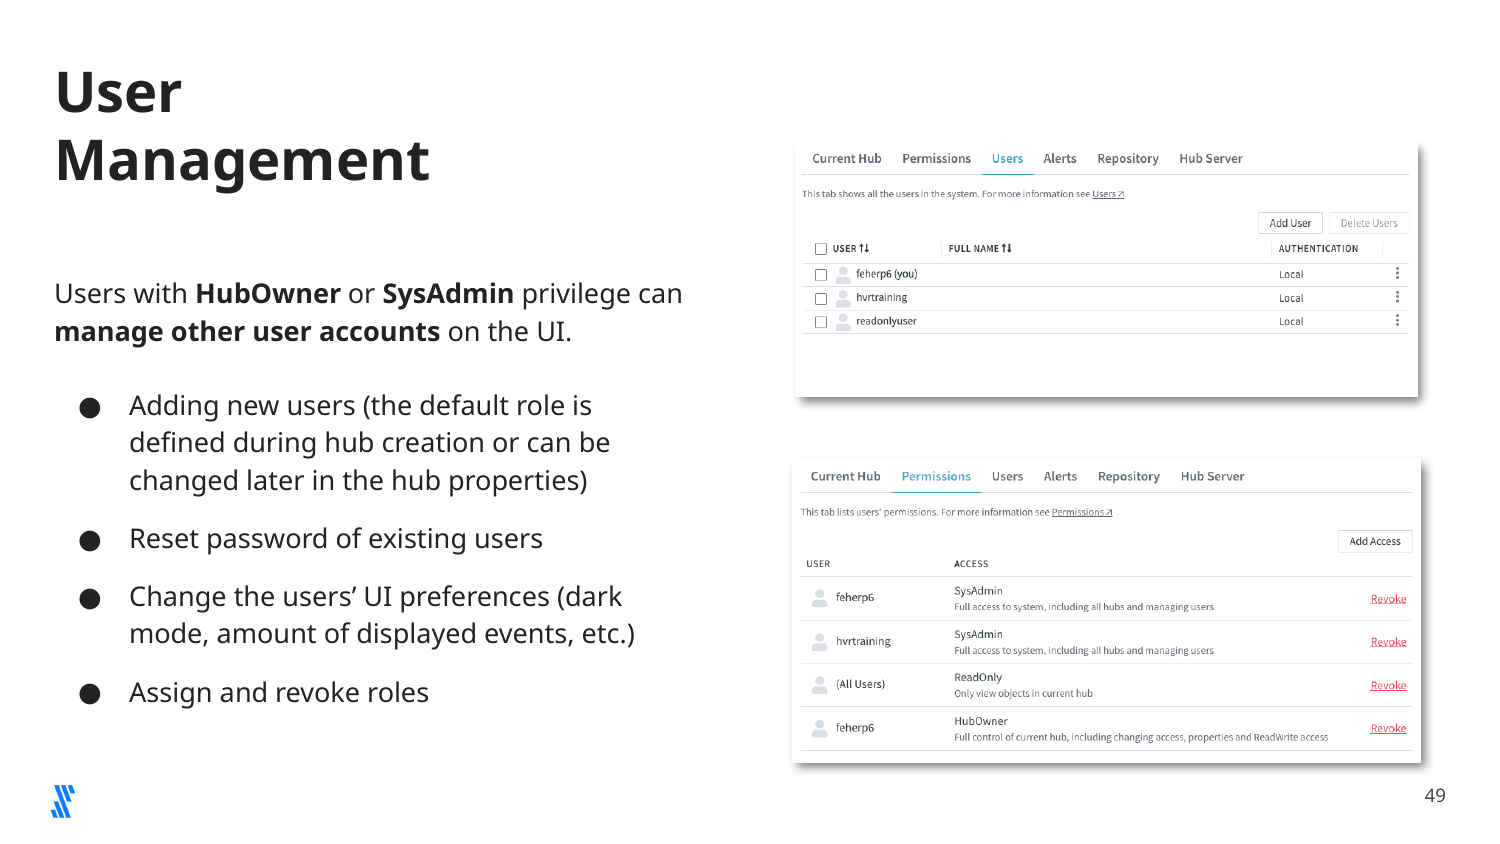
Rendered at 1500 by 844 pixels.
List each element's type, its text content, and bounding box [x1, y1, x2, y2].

picture [795, 141, 1419, 397]
picture [792, 458, 1421, 763]
title User Management [54, 56, 546, 210]
text_box Users with HubOwner or SysAdmin privilege can manage other user accounts on the UI. Adding new users (the default role is defined during hub creation or can be changed later in the hub properties) Reset password of existing users Change the users’ UI preferences (dark mode, amount of displayed events, etc.) Assign and revoke roles [54, 271, 690, 713]
slide_number ‹#› [1408, 773, 1446, 820]
picture [43, 778, 82, 825]
